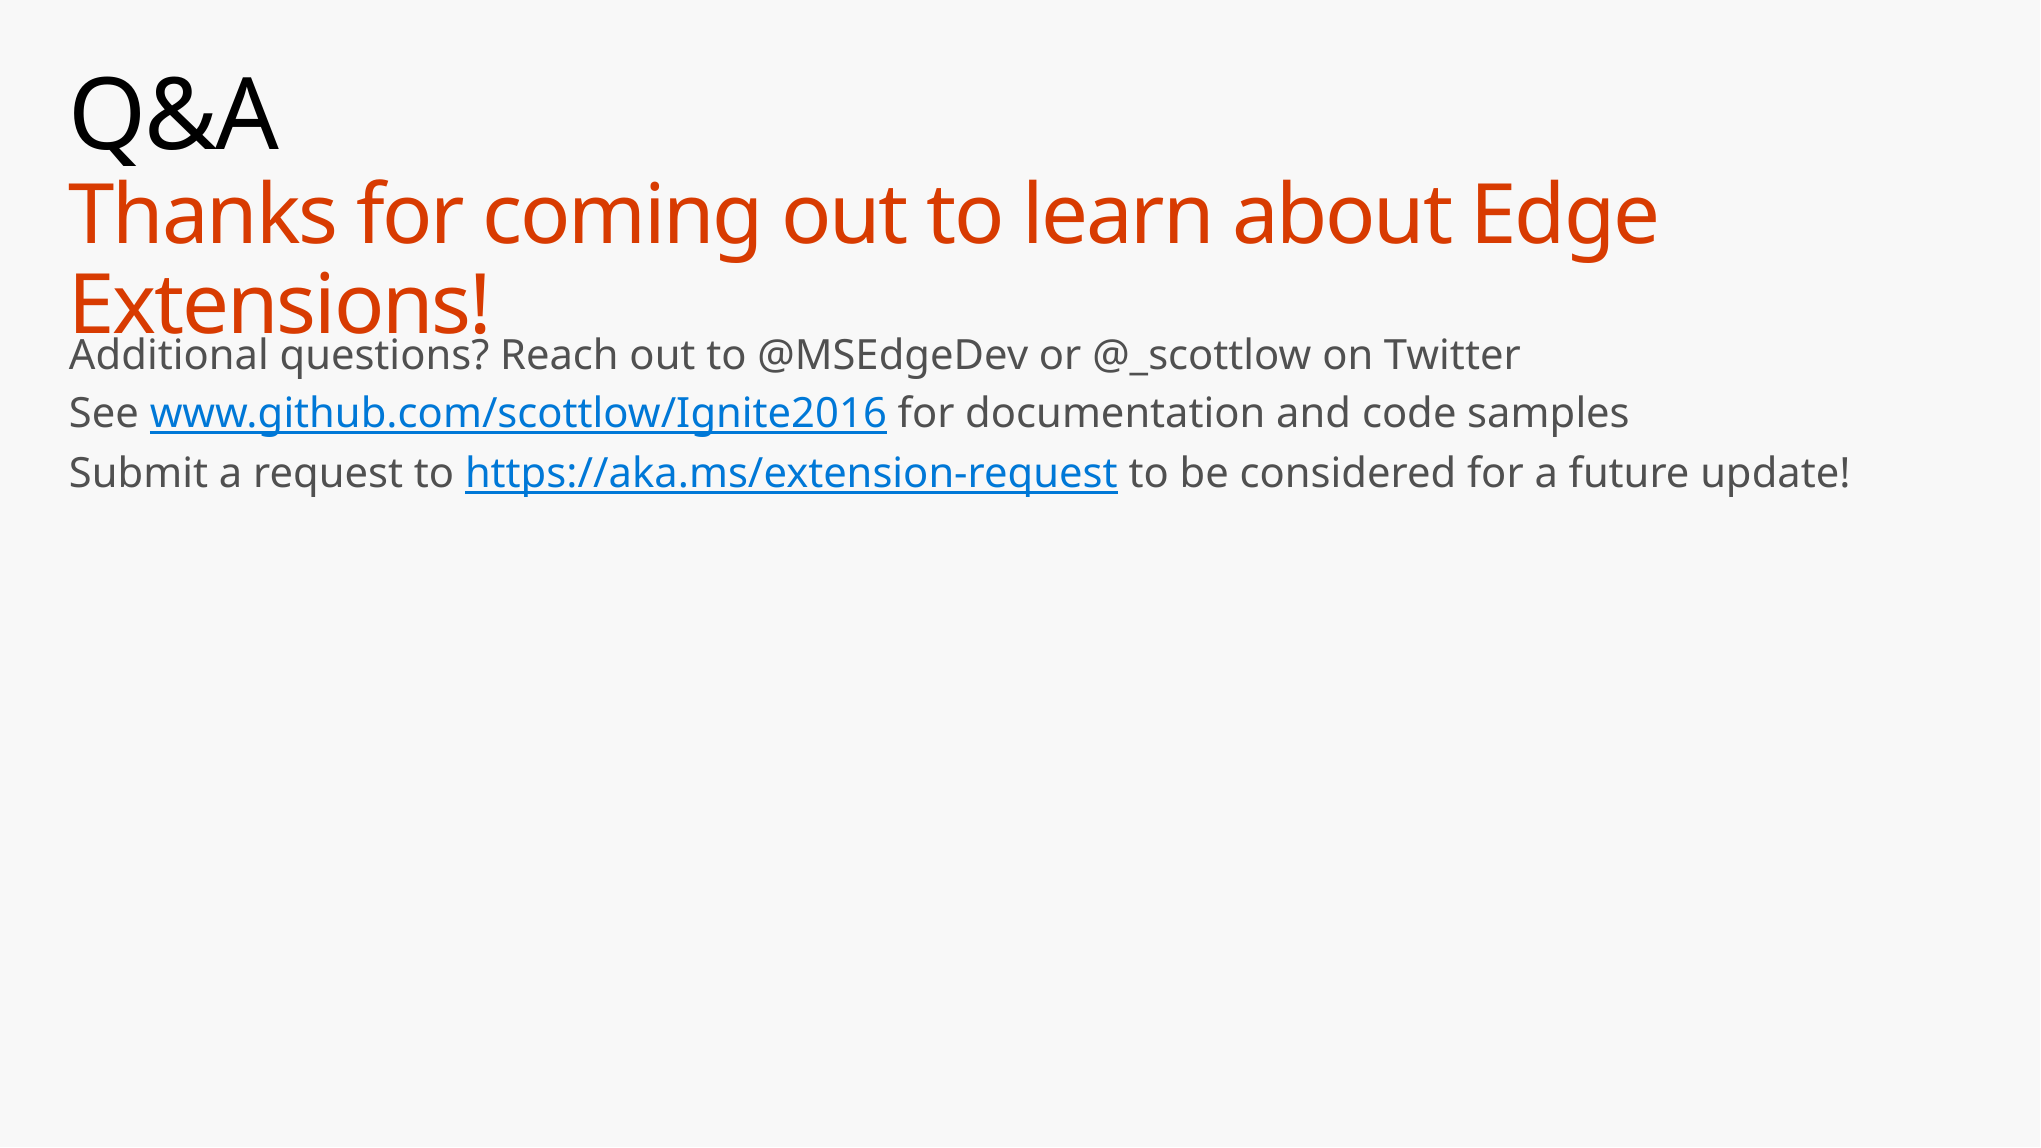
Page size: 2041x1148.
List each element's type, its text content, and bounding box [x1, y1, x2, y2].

text_box Additional questions? Reach out to @MSEdgeDev or @_scottlow on Twitter See www.github.com/scottlow/Ignite2016 for documentation and code samples Submit a request to https://aka.ms/extension-request to be considered for a future update! [45, 318, 1995, 513]
title Q&A Thanks for coming out to learn about Edge Extensions! [45, 48, 2041, 199]
